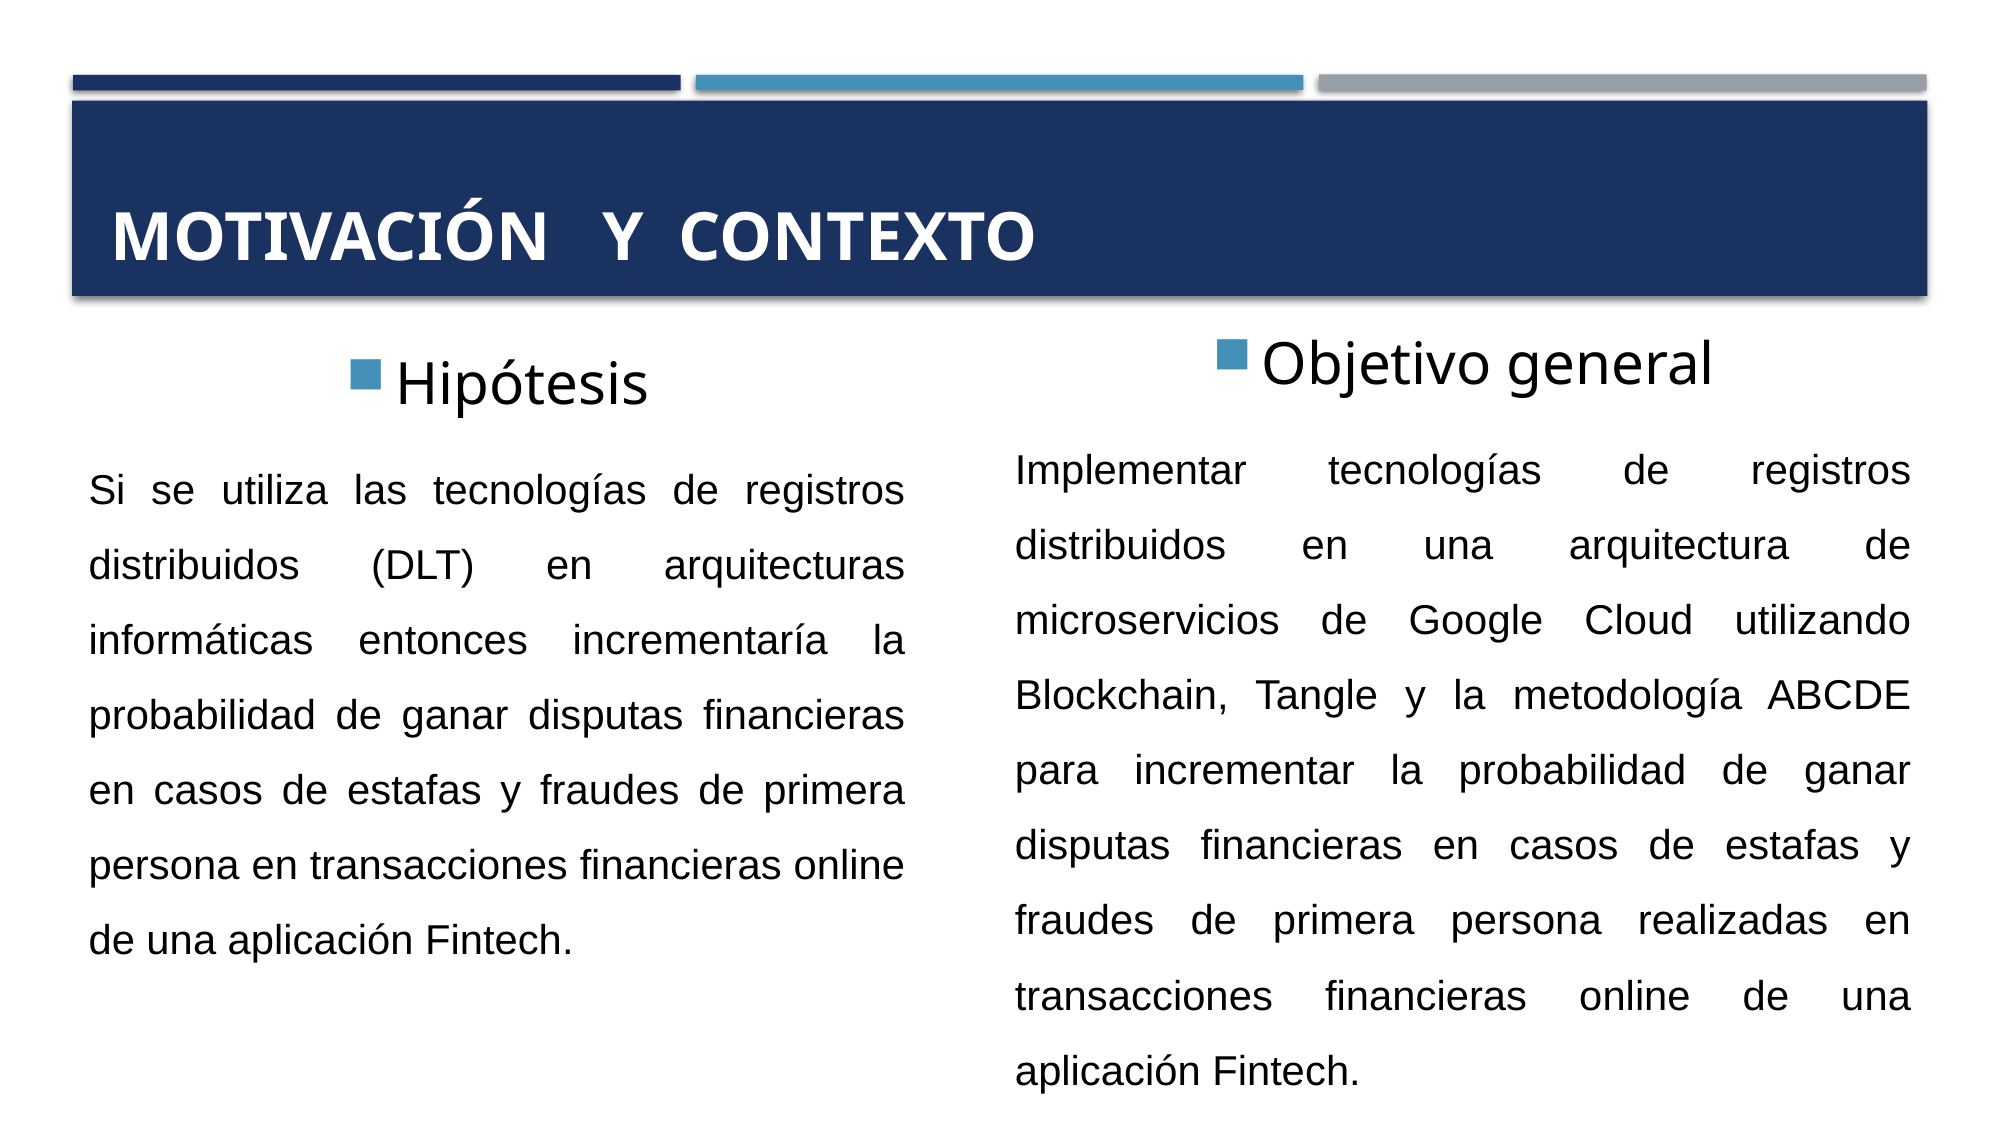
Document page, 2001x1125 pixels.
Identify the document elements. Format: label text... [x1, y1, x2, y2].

title Motivación y contexto [95, 115, 1905, 282]
text_box Hipótesis Si se utiliza las tecnologías de registros distribuidos (DLT) en arquitecturas informáticas entonces incrementaría la probabilidad de ganar disputas financieras en casos de estafas y fraudes de primera persona en transacciones financieras online de una aplicación Fintech. [73, 339, 921, 1010]
text_box Objetivo general Implementar tecnologías de registros distribuidos en una arquitectura de microservicios de Google Cloud utilizando Blockchain, Tangle y la metodología ABCDE para incrementar la probabilidad de ganar disputas financieras en casos de estafas y fraudes de primera persona realizadas en transacciones financieras online de una aplicación Fintech. [999, 319, 1927, 1125]
